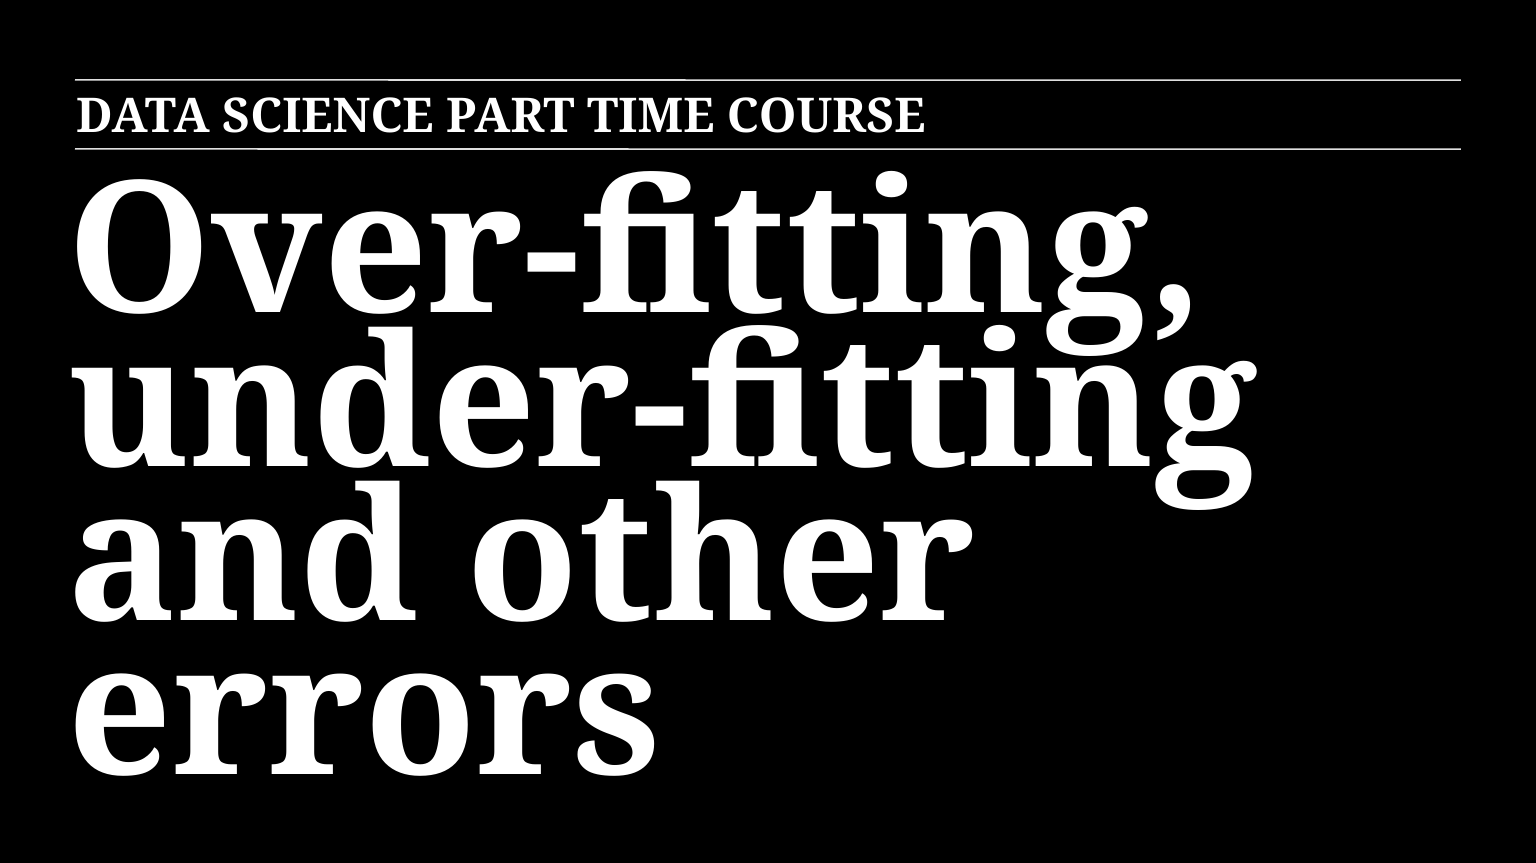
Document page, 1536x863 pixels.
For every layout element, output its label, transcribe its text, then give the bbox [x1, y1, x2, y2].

list DATA SCIENCE PART TIME COURSE [60, 80, 1112, 184]
title Over-fitting, under-fitting and other errors [56, 182, 1440, 823]
